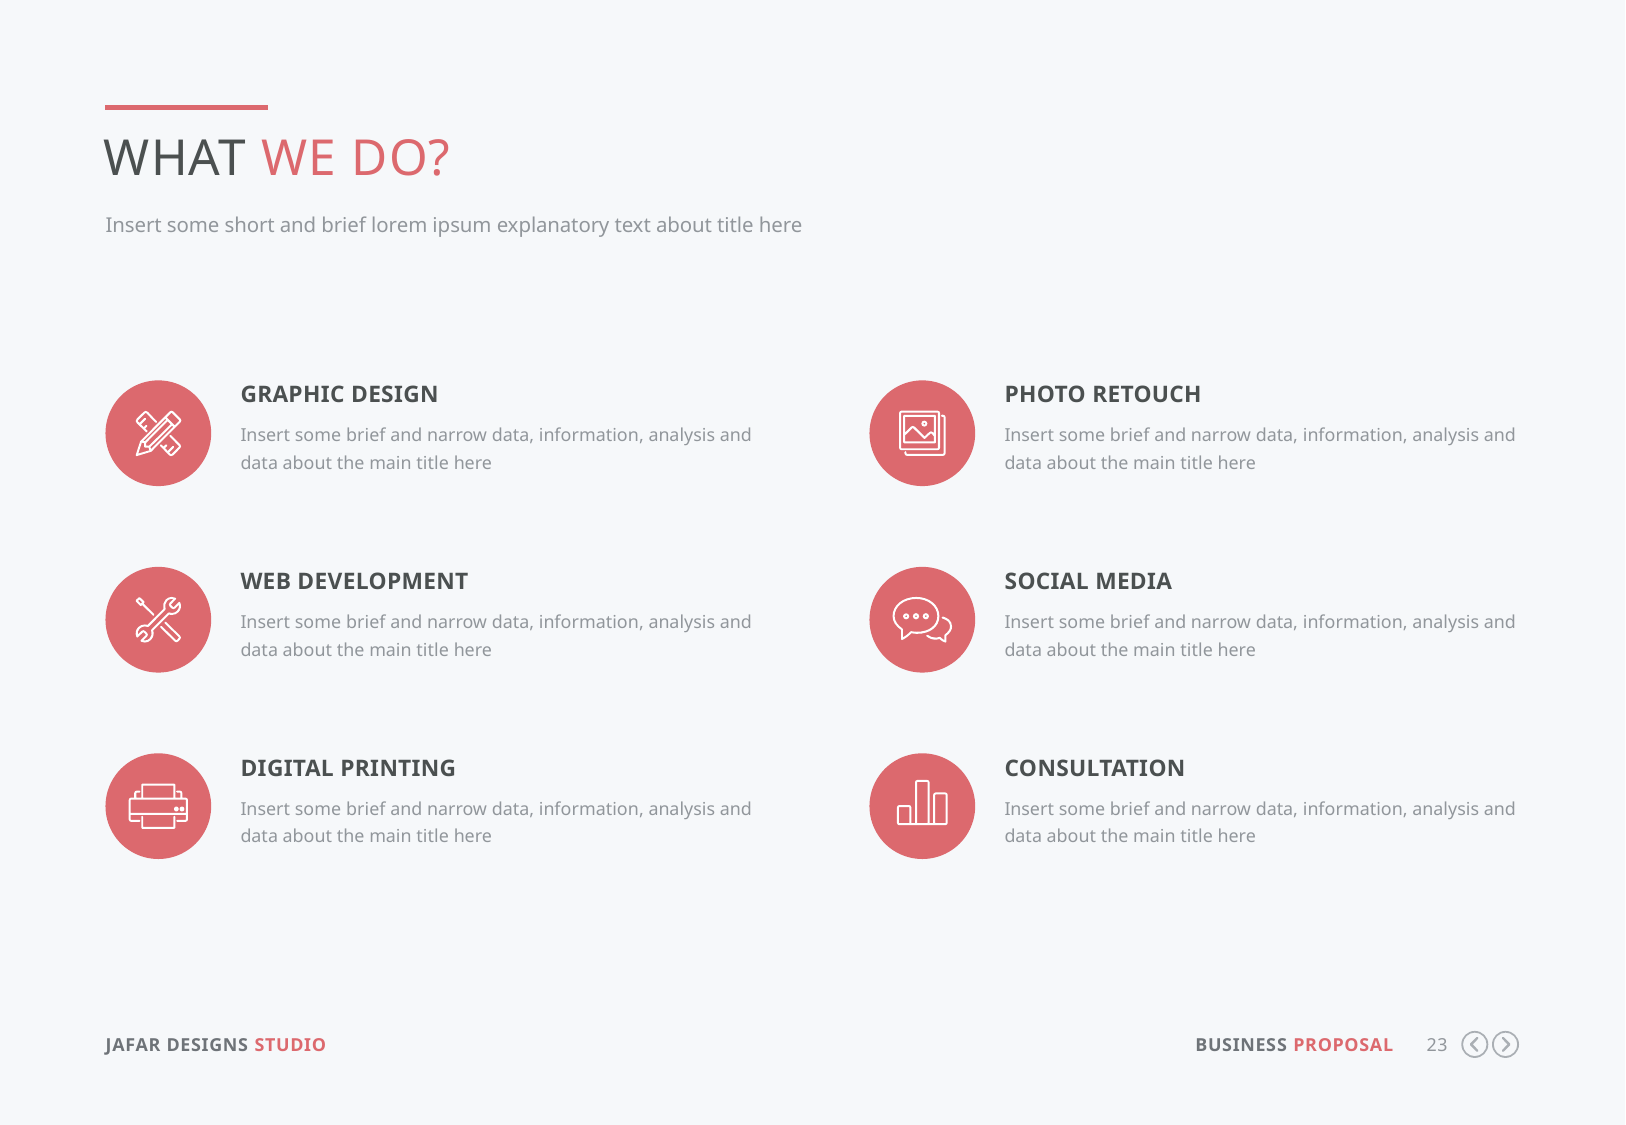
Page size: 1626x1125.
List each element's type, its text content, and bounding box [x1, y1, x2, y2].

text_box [105, 566, 212, 673]
list What We Do? [103, 125, 1518, 188]
list Insert some short and brief lorem ipsum explanatory text about title here [105, 209, 1519, 241]
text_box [869, 753, 976, 859]
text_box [1004, 379, 1519, 474]
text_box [240, 753, 755, 848]
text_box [1004, 566, 1519, 661]
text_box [105, 753, 212, 859]
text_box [869, 380, 976, 487]
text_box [240, 566, 755, 661]
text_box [869, 566, 976, 673]
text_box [105, 380, 212, 487]
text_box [240, 379, 755, 474]
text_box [1004, 753, 1519, 848]
